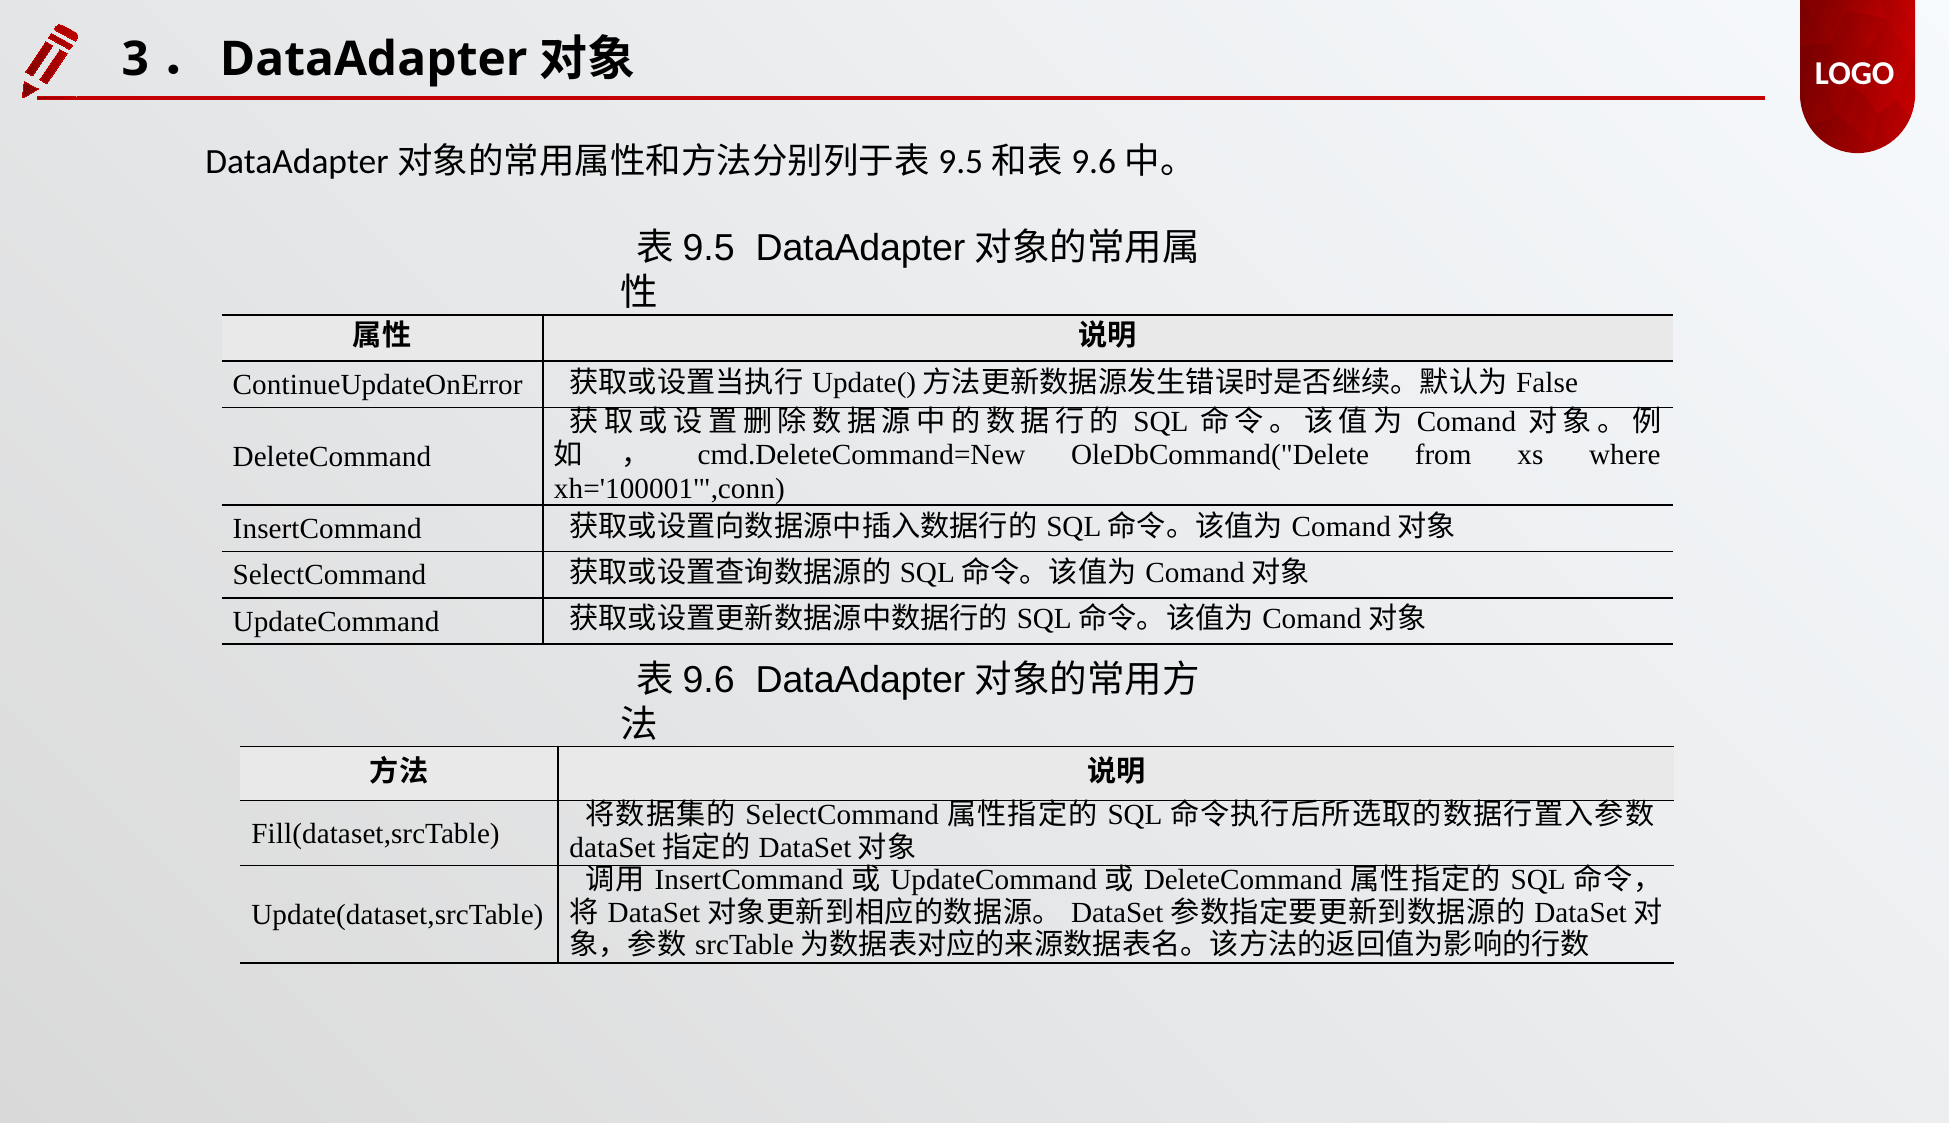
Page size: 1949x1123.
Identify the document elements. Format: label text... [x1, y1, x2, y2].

text_box 表9.5 DataAdapter对象的常用属性 [605, 237, 1237, 298]
picture [22, 82, 37, 97]
table_cell 获取或设置当执行Update()方法更新数据源发生错误时是否继续。默认为False [544, 362, 1673, 407]
table_cell 获取或设置删除数据源中的数据行的SQL命令。该值为Comand对象。例如，cmd.DeleteCommand=New OleDbCommand("Delete from xs where xh='100001'",conn) [544, 408, 1673, 504]
table_cell 获取或设置更新数据源中数据行的SQL命令。该值为Comand对象 [544, 599, 1673, 643]
table_cell SelectCommand [222, 552, 542, 597]
picture [40, 50, 67, 83]
picture [26, 42, 52, 75]
table_cell 将数据集的SelectCommand属性指定的SQL命令执行后所选取的数据行置入参数dataSet指定的DataSet对象 [559, 801, 1674, 865]
table_cell DeleteCommand [222, 408, 542, 504]
table_cell 获取或设置查询数据源的SQL命令。该值为Comand对象 [544, 552, 1673, 597]
table_header 说明 [559, 747, 1674, 800]
table_header 说明 [544, 316, 1673, 360]
table_cell ContinueUpdateOnError [222, 362, 542, 407]
table_cell Update(dataset,srcTable) [240, 866, 557, 962]
table_cell 获取或设置向数据源中插入数据行的SQL命令。该值为Comand对象 [544, 506, 1673, 551]
picture [48, 33, 73, 49]
picture [1800, 0, 1916, 154]
picture [54, 24, 78, 41]
table_cell UpdateCommand [222, 599, 542, 643]
table_cell 调用InsertCommand或UpdateCommand或DeleteCommand属性指定的SQL命令，将DataSet对象更新到相应的数据源。DataSet参数指定要更新到数据源的DataSet对象，参数srcTable为数据表对应的来源数据表名。该方法的返回值为影响的行数 [559, 866, 1674, 962]
table_header 属性 [222, 316, 542, 360]
table_cell Fill(dataset,srcTable) [240, 801, 557, 865]
table_header 方法 [240, 747, 557, 800]
table_cell InsertCommand [222, 506, 542, 551]
text_box 表9.6 DataAdapter对象的常用方法 [605, 670, 1237, 731]
text_box DataAdapter对象的常用属性和方法分别列于表9.5和表9.6中。 [190, 130, 1211, 188]
text_box 3．DataAdapter对象 [101, 17, 1253, 95]
